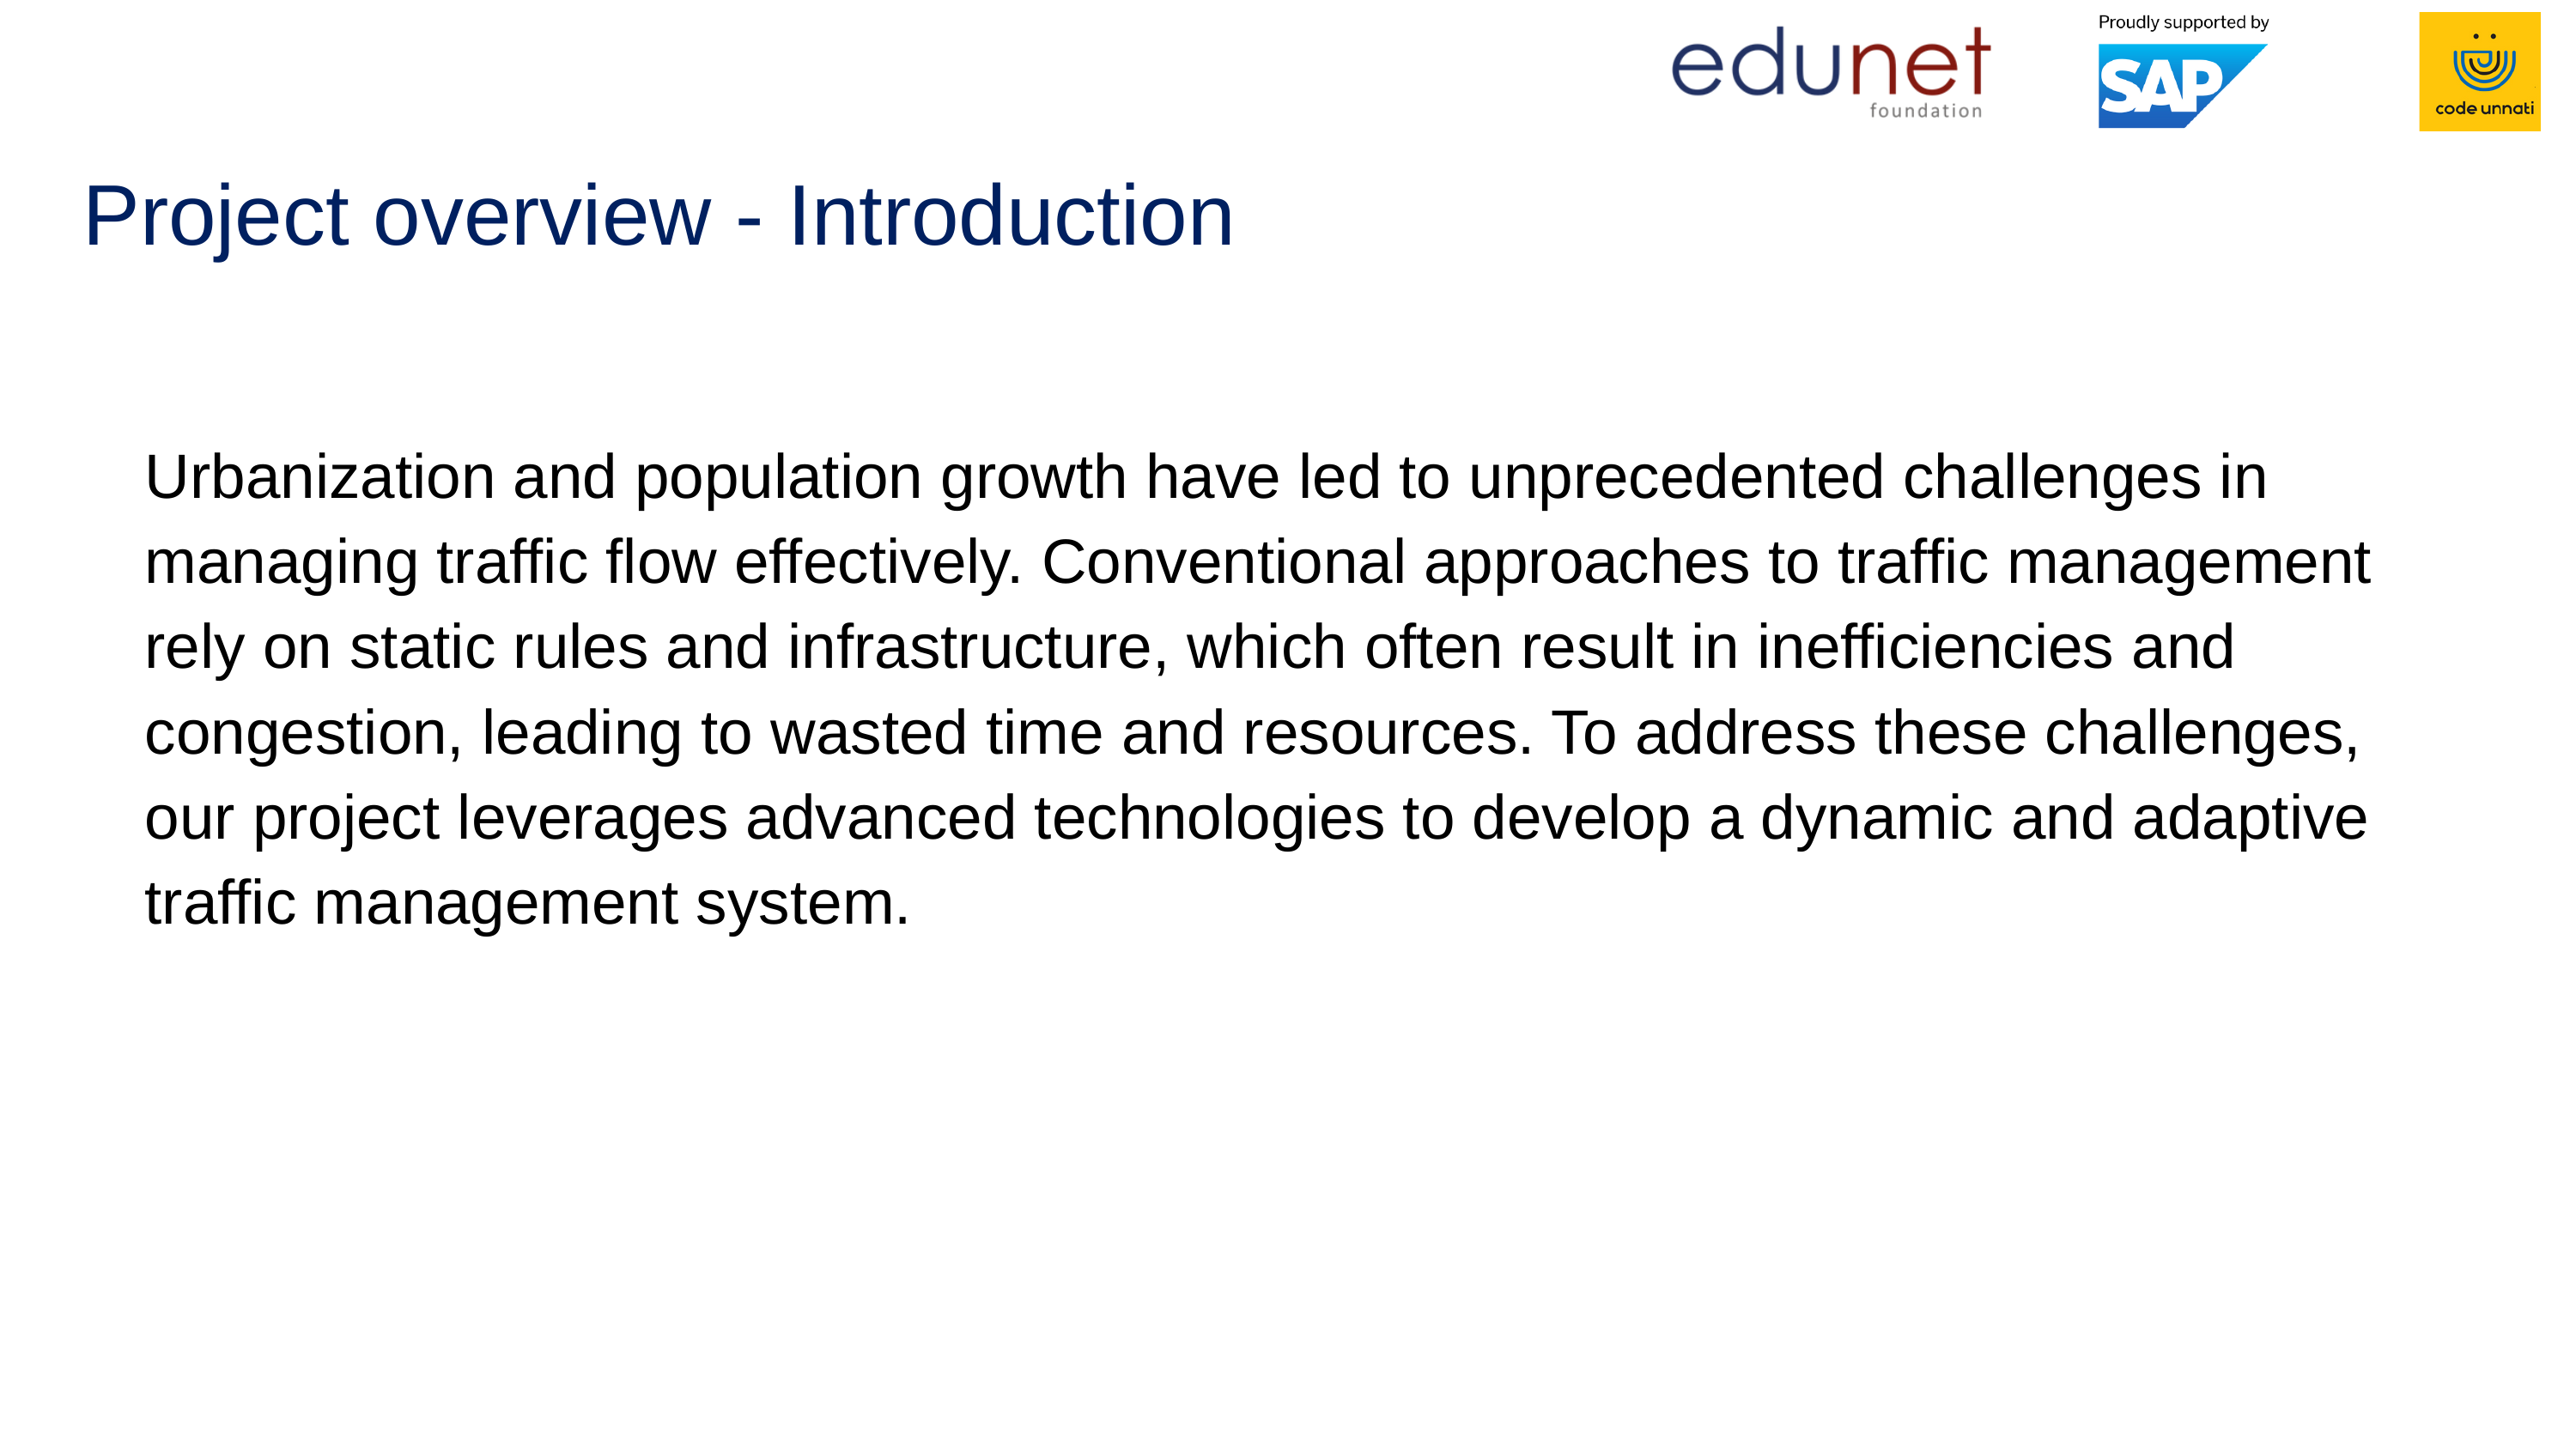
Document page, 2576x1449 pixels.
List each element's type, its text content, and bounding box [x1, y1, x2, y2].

text_box [1659, 14, 2006, 130]
text_box [2098, 15, 2269, 129]
text_box Urbanization and population growth have led to unprecedented challenges in managing traffic flow effectively. Conventional approaches to traffic management rely on static rules and infrastructure, which often result in inefficiencies and congestion, leading to wasted time and resources. To address these challenges, our project leverages advanced technologies to develop a dynamic and adaptive traffic management system. [144, 426, 2396, 937]
text_box Project overview - Introduction [82, 159, 2458, 263]
text_box [2419, 12, 2541, 131]
